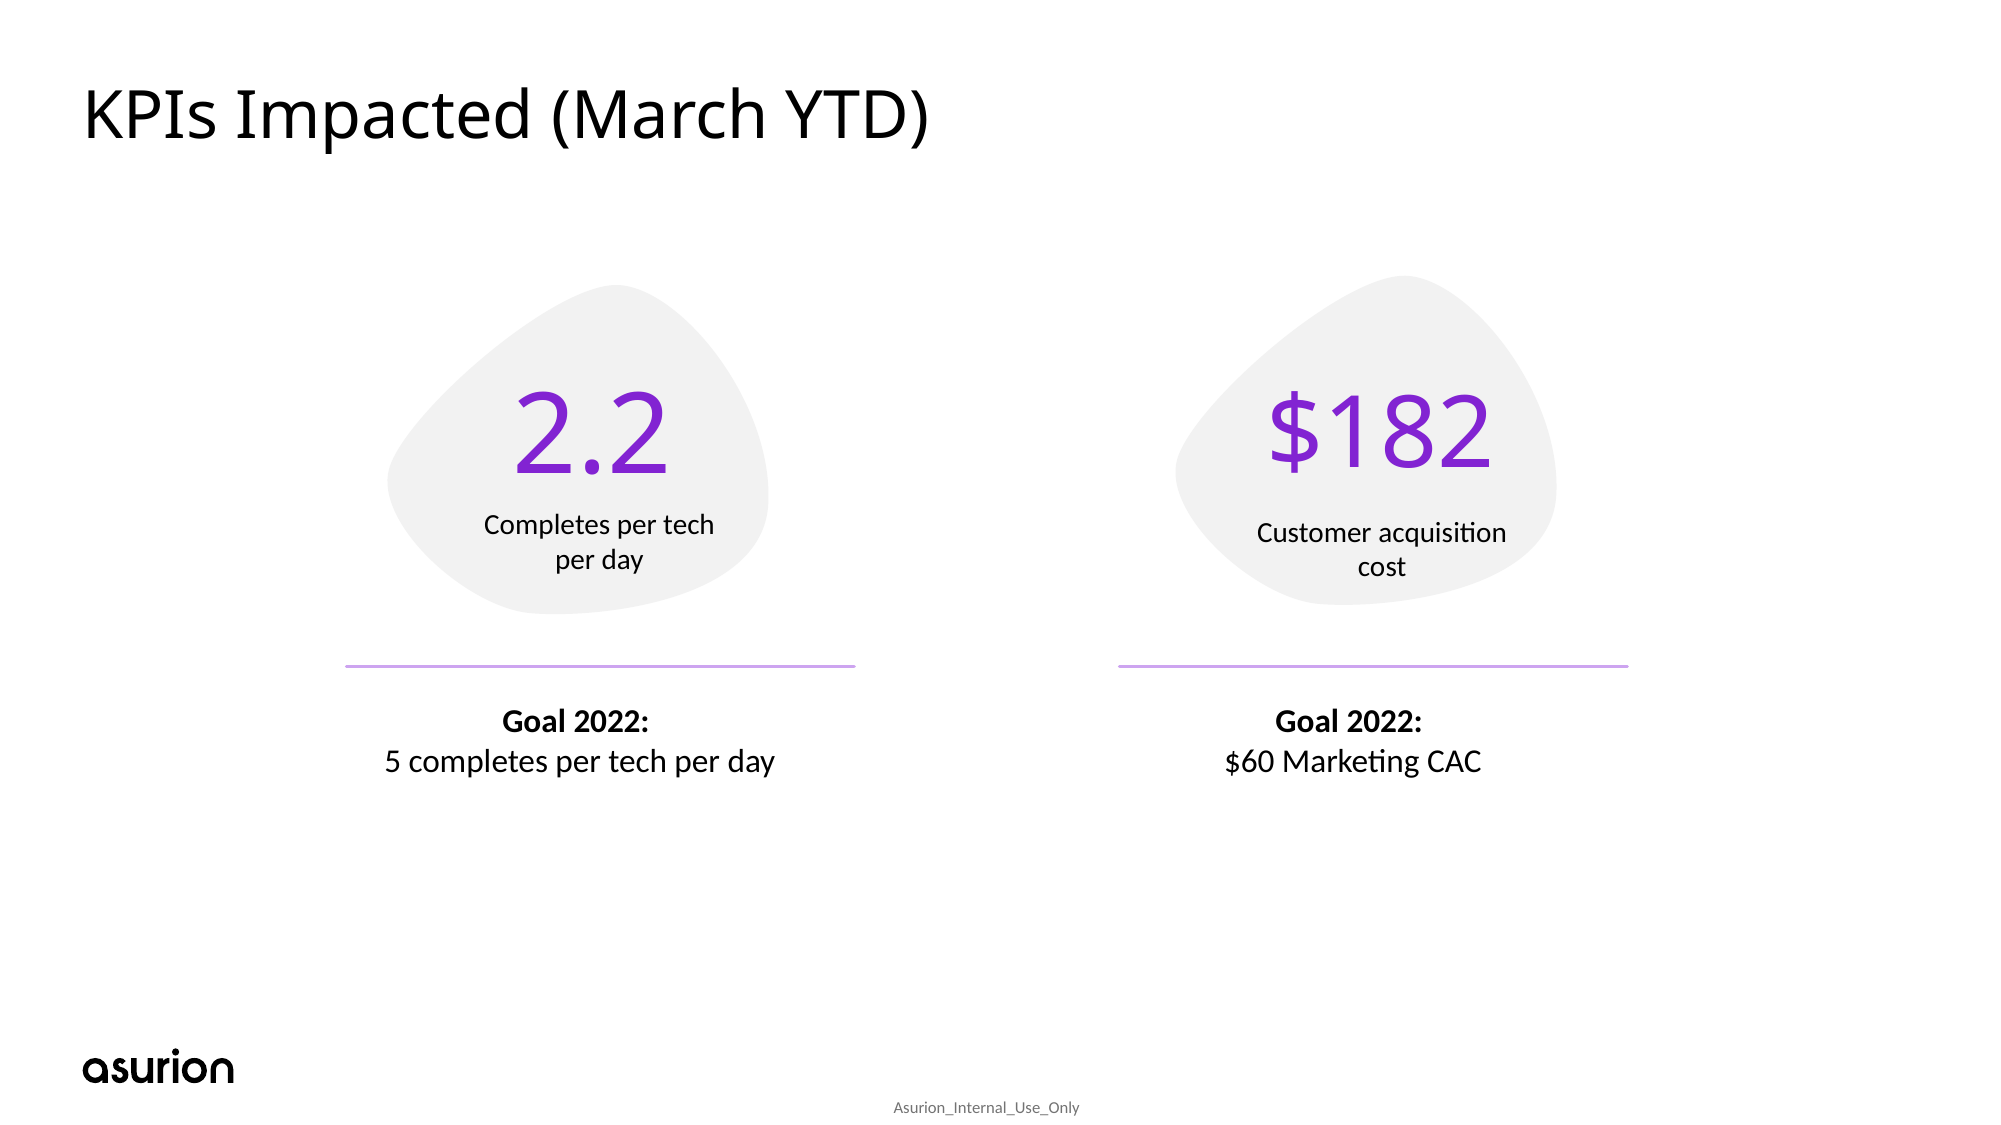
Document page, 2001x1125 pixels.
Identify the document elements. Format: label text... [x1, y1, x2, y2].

text_box Goal 2022: $60 Marketing CAC [1139, 691, 1567, 779]
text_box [389, 283, 771, 616]
text_box Goal 2022: 5 completes per tech per day [366, 691, 794, 779]
title KPIs Impacted (March YTD) [82, 72, 1918, 250]
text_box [1177, 274, 1559, 607]
